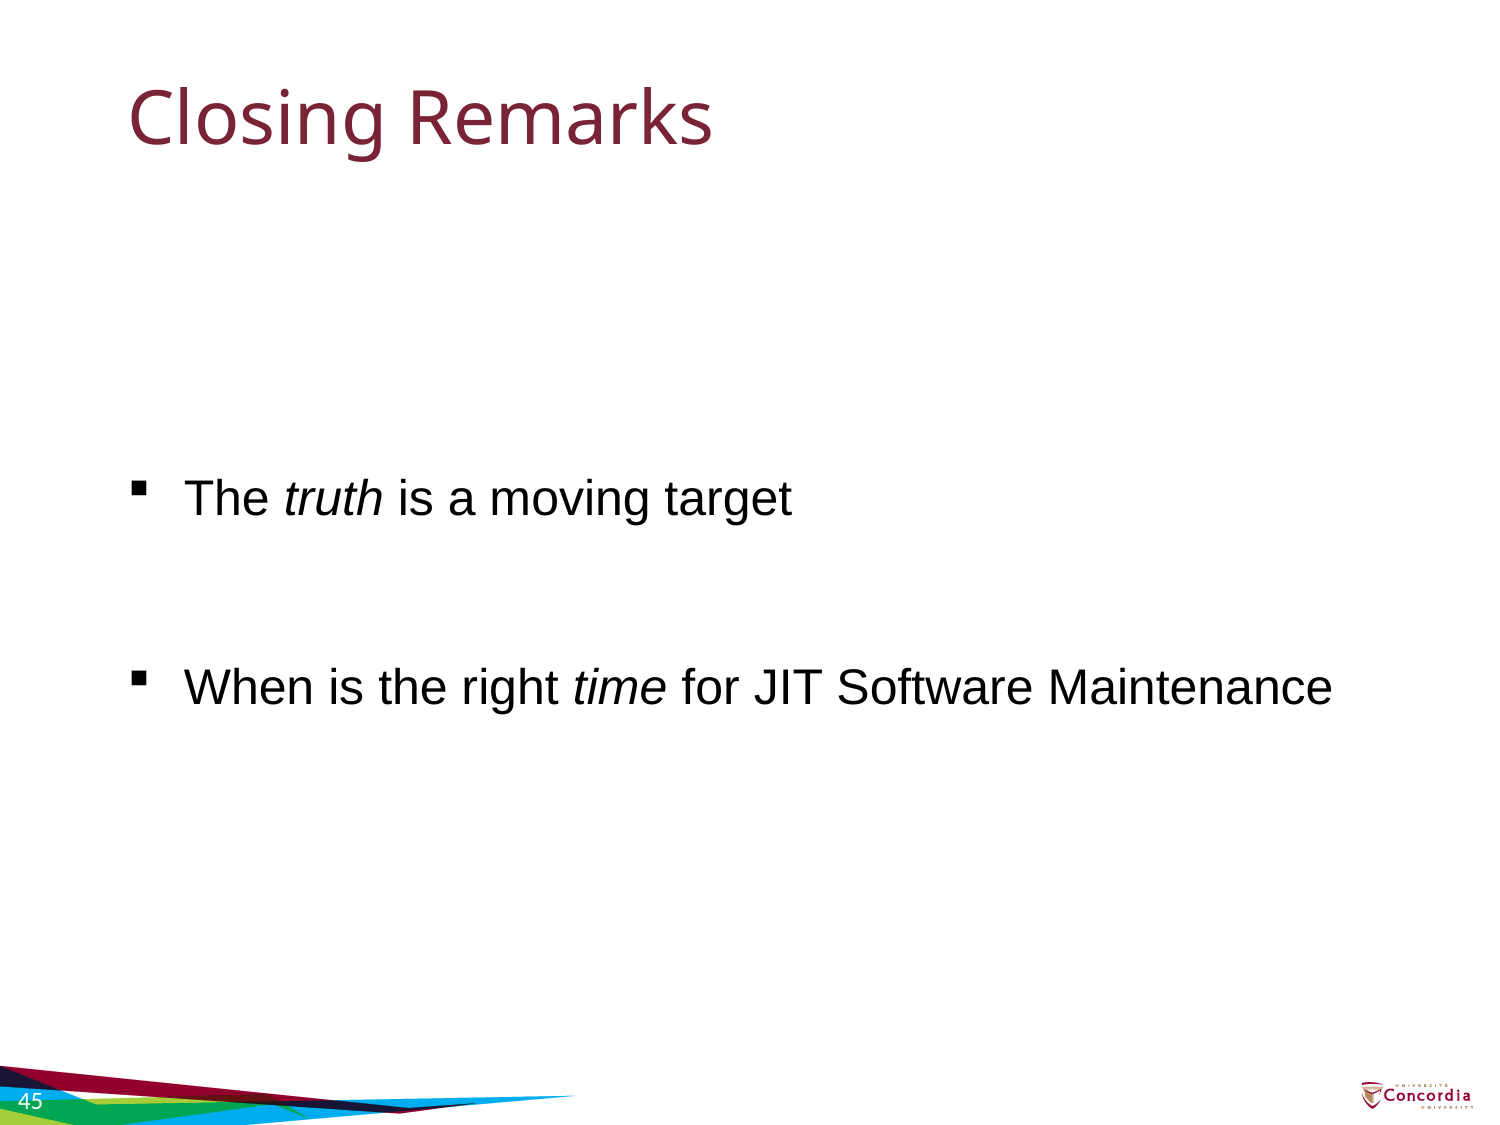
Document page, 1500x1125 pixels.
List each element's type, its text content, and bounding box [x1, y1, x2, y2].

slide_number 45 [2, 1074, 78, 1125]
title Closing Remarks [112, 62, 1388, 250]
list The truth is a moving target When is the right time for JIT Software Maintenance [112, 362, 1388, 500]
picture [0, 0, 1500, 1125]
